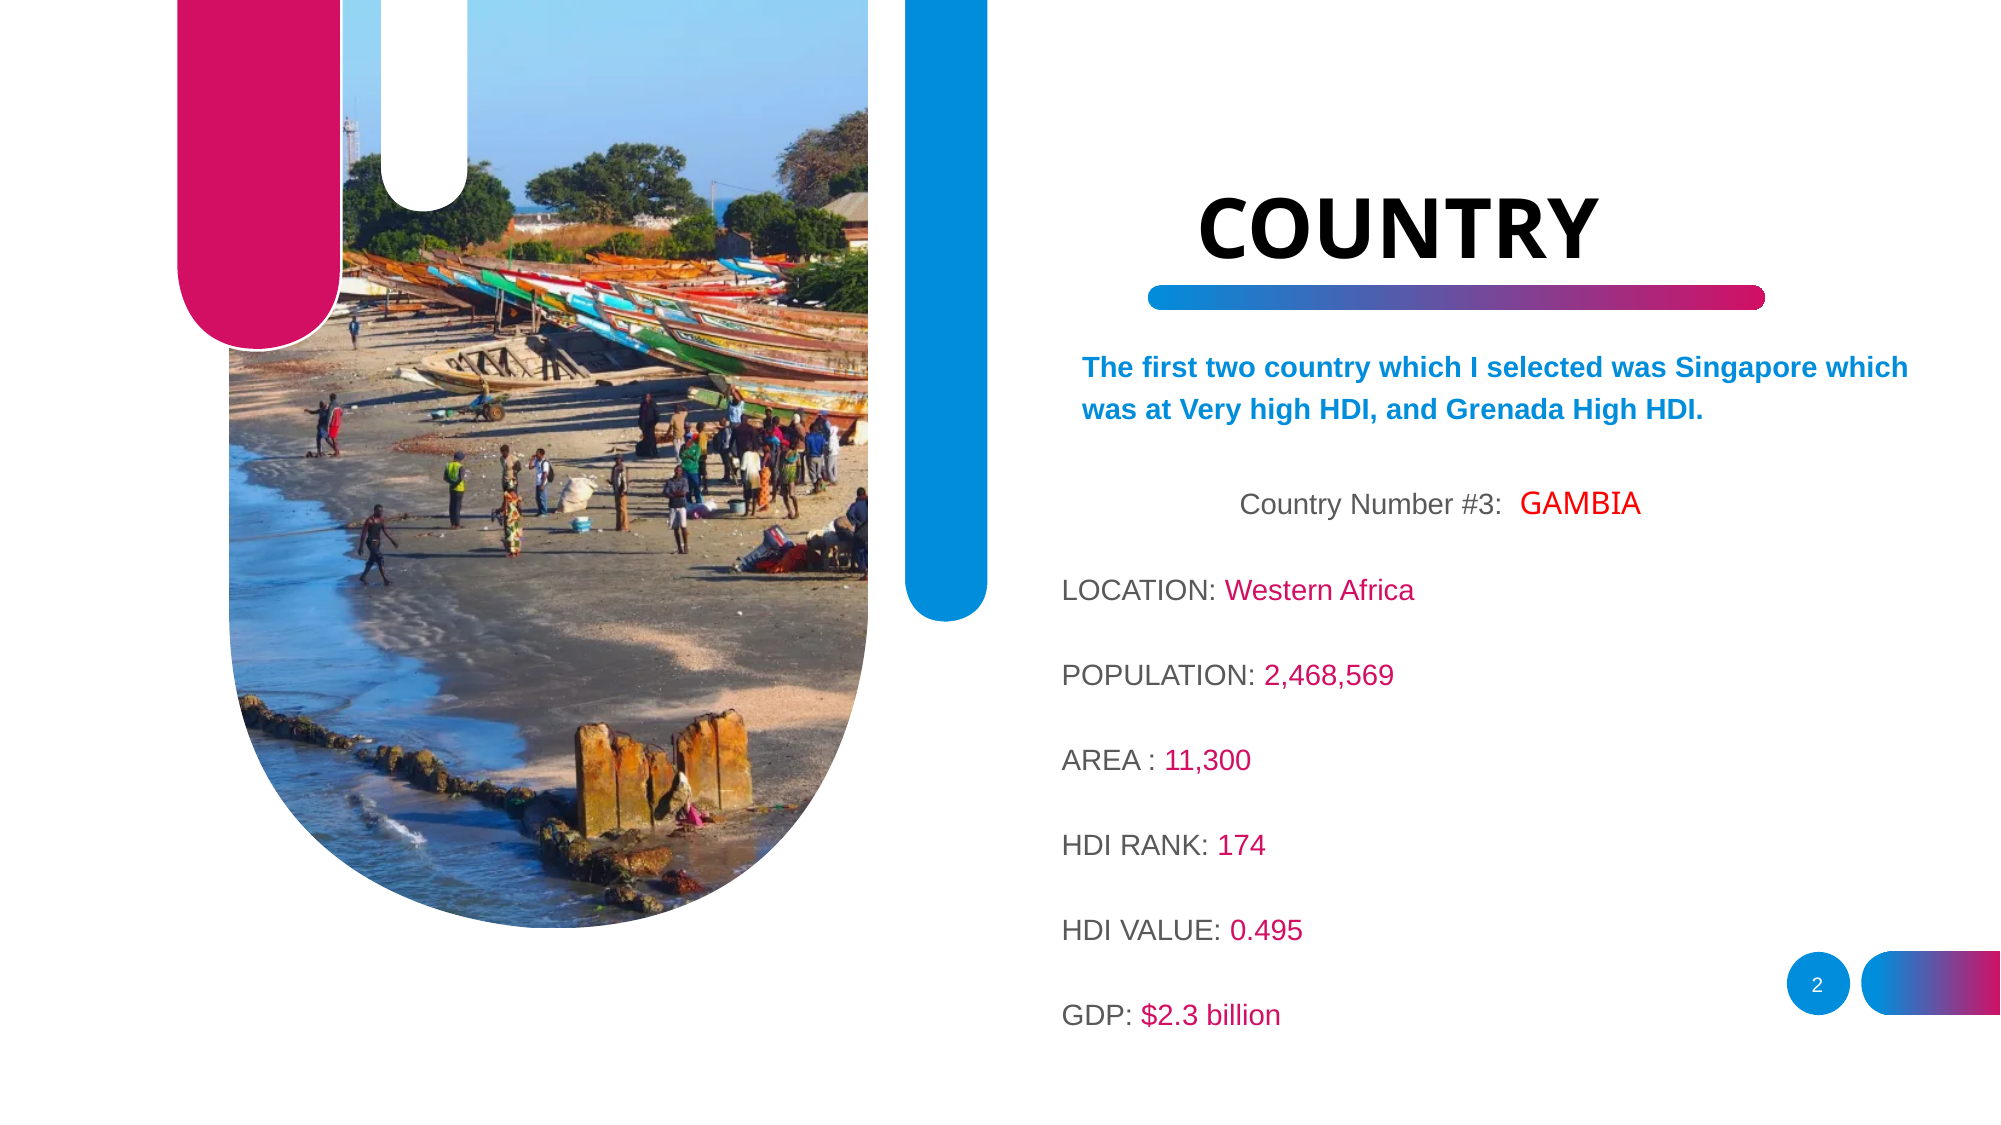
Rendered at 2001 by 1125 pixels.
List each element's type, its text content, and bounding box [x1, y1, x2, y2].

list The first two country which I selected was Singapore which was at Very high HDI, and Grenada High HDI. [1067, 333, 1947, 504]
title COUNTRY [1180, 167, 1920, 296]
slide_number 2 [1772, 954, 1863, 1015]
picture [229, 0, 869, 928]
